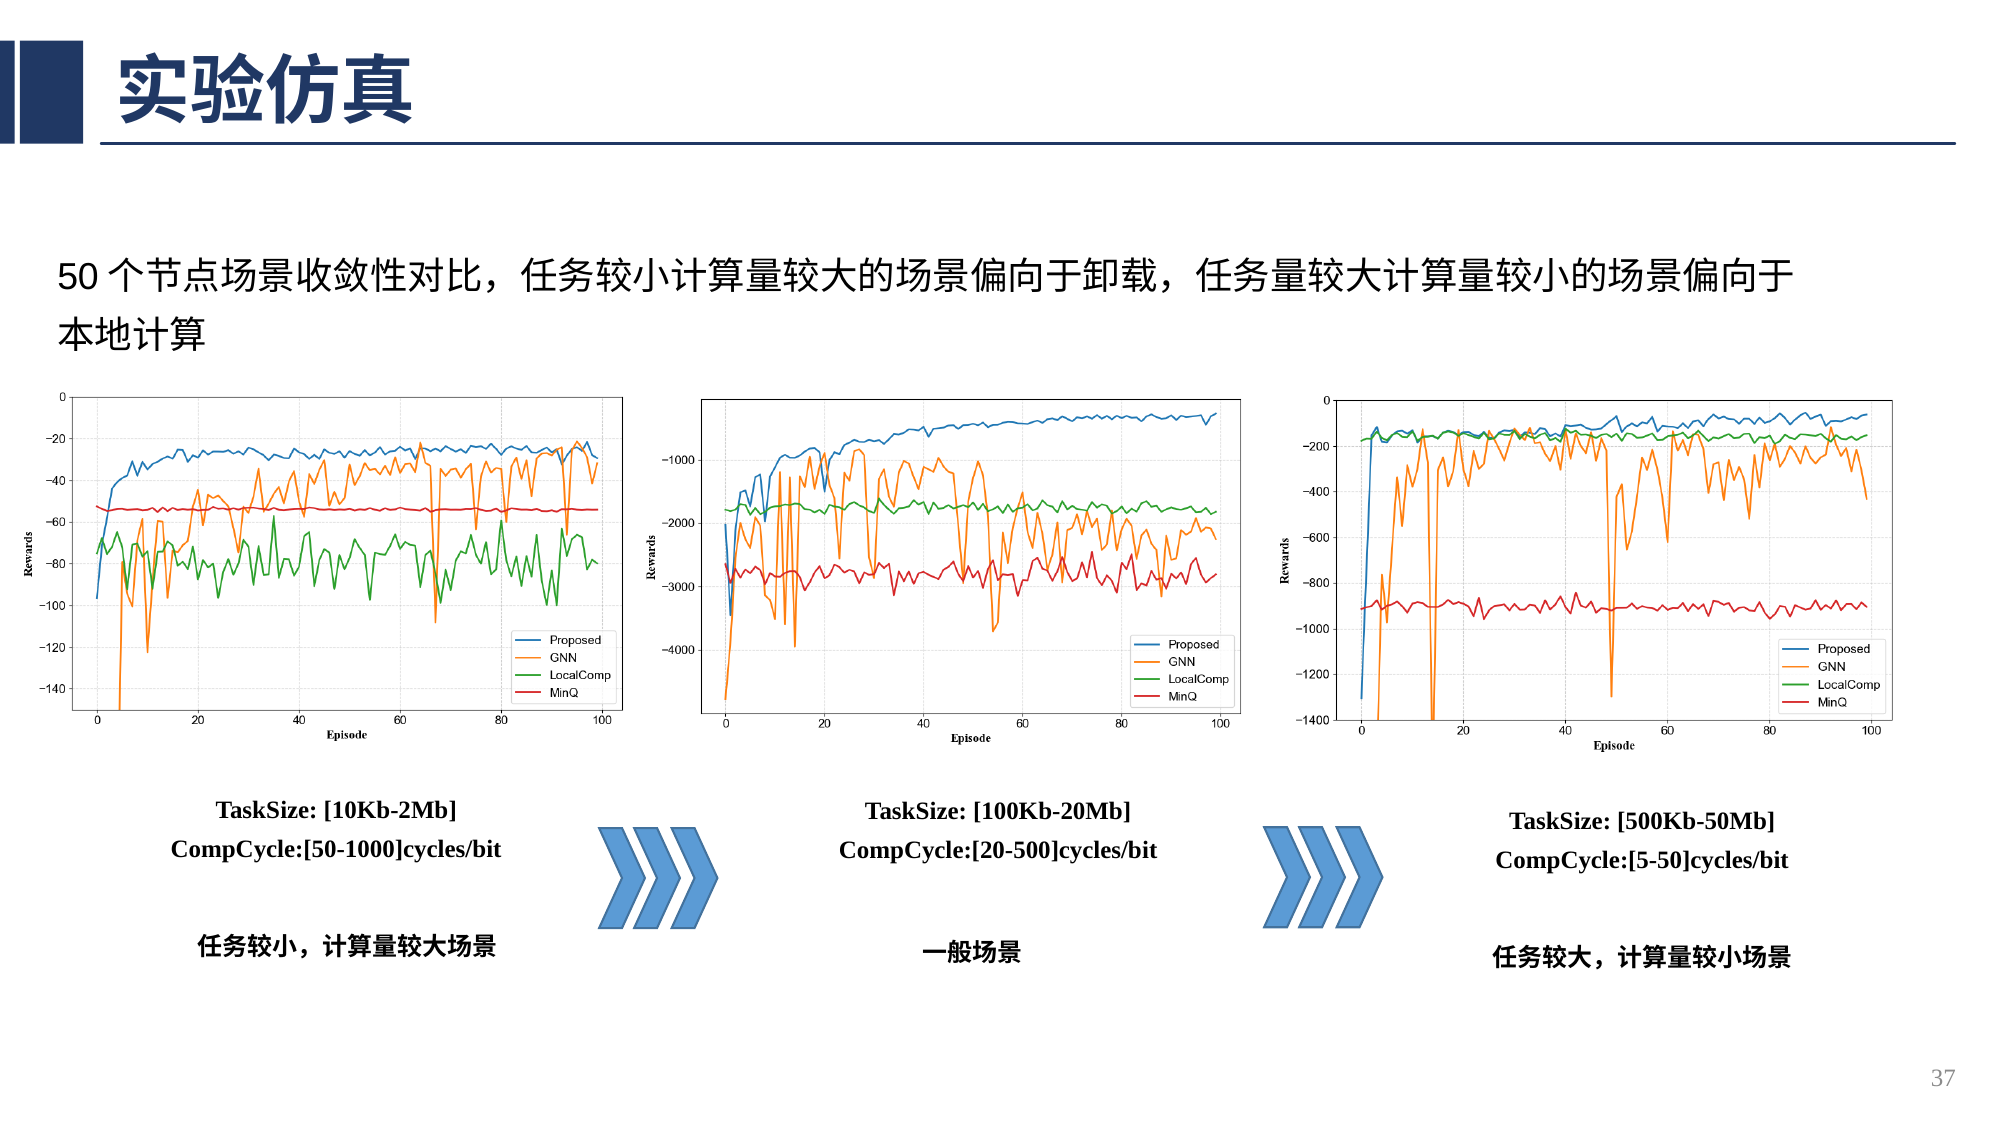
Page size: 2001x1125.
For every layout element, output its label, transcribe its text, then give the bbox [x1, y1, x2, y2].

text_box [632, 827, 682, 930]
title 实验仿真 [100, 33, 1191, 154]
text_box TaskSize: [100Kb-20Mb] CompCycle:[20-500]cycles/bit [823, 777, 1173, 871]
text_box [1262, 826, 1312, 929]
text_box 任务较小，计算量较大场景 [183, 914, 513, 969]
text_box 一般场景 [907, 919, 1038, 974]
text_box 任务较大，计算量较小场景 [1477, 924, 1808, 979]
text_box [670, 827, 719, 930]
text_box TaskSize: [10Kb-2Mb] CompCycle:[50-1000]cycles/bit [155, 777, 517, 871]
slide_number 37 [1520, 1046, 1971, 1107]
picture [11, 379, 1253, 757]
text_box TaskSize: [500Kb-50Mb] CompCycle:[5-50]cycles/bit [1480, 788, 1805, 881]
text_box [1335, 826, 1384, 929]
text_box [1297, 826, 1347, 929]
text_box 50个节点场景收敛性对比，任务较小计算量较大的场景偏向于卸载，任务量较大计算量较小的场景偏向于本地计算 [42, 231, 1830, 363]
picture [1267, 382, 1905, 765]
text_box [597, 827, 647, 930]
